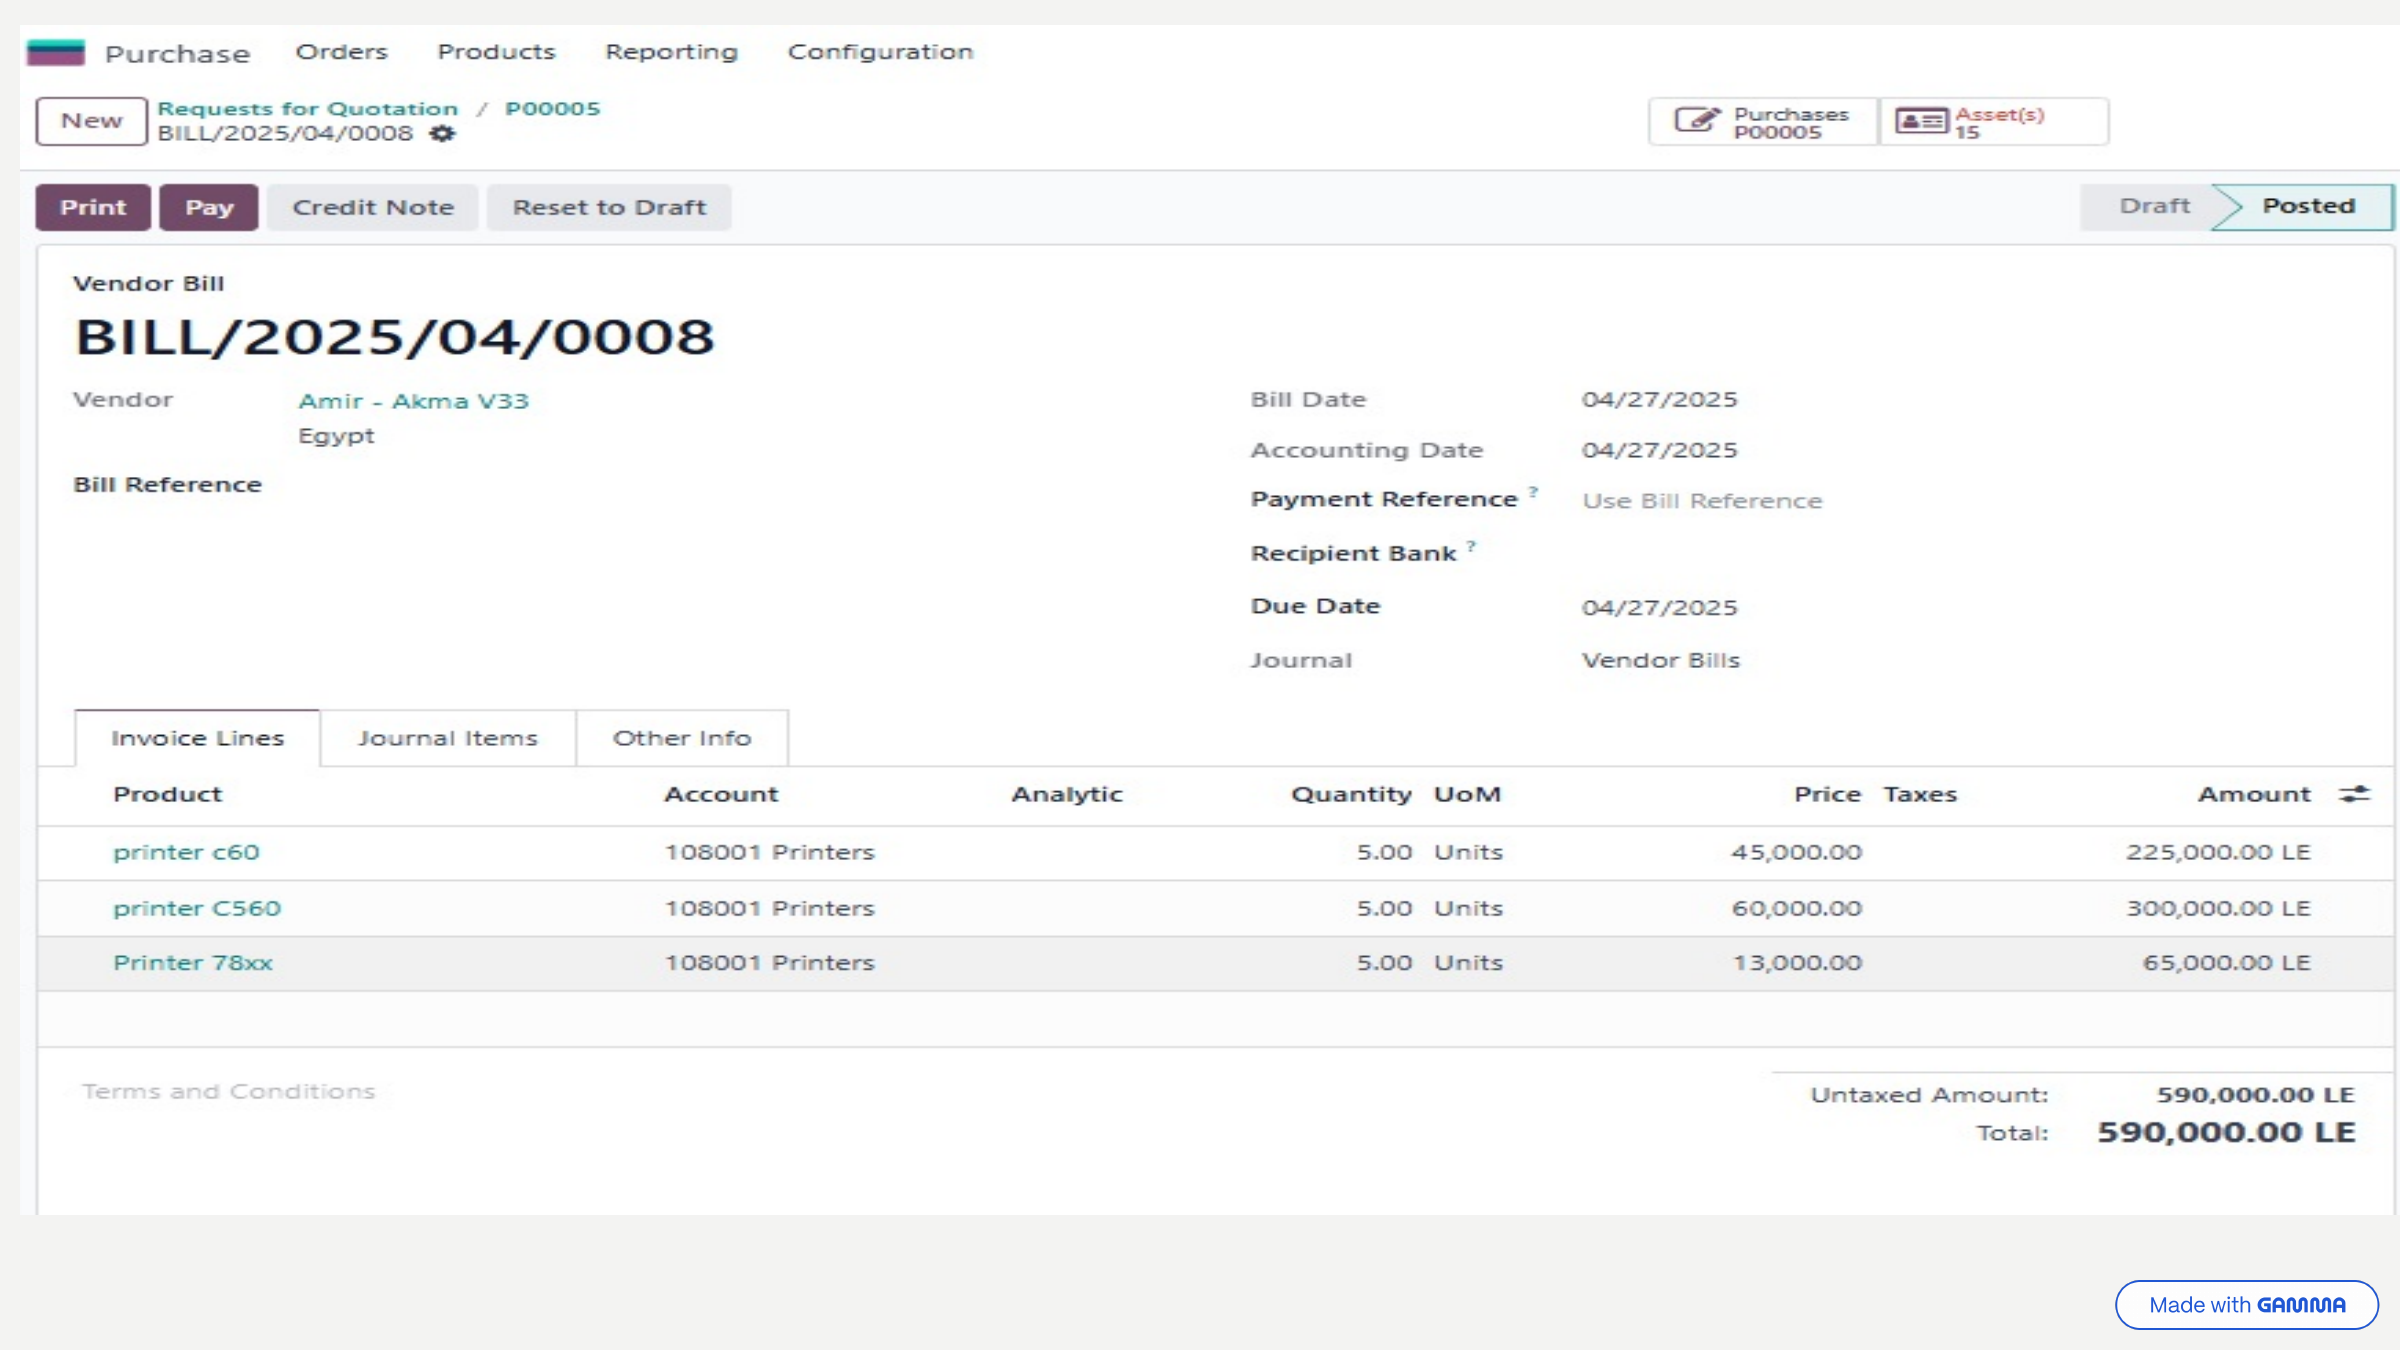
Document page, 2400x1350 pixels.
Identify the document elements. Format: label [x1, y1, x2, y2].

picture [20, 25, 2400, 1215]
picture [2106, 1271, 2389, 1339]
